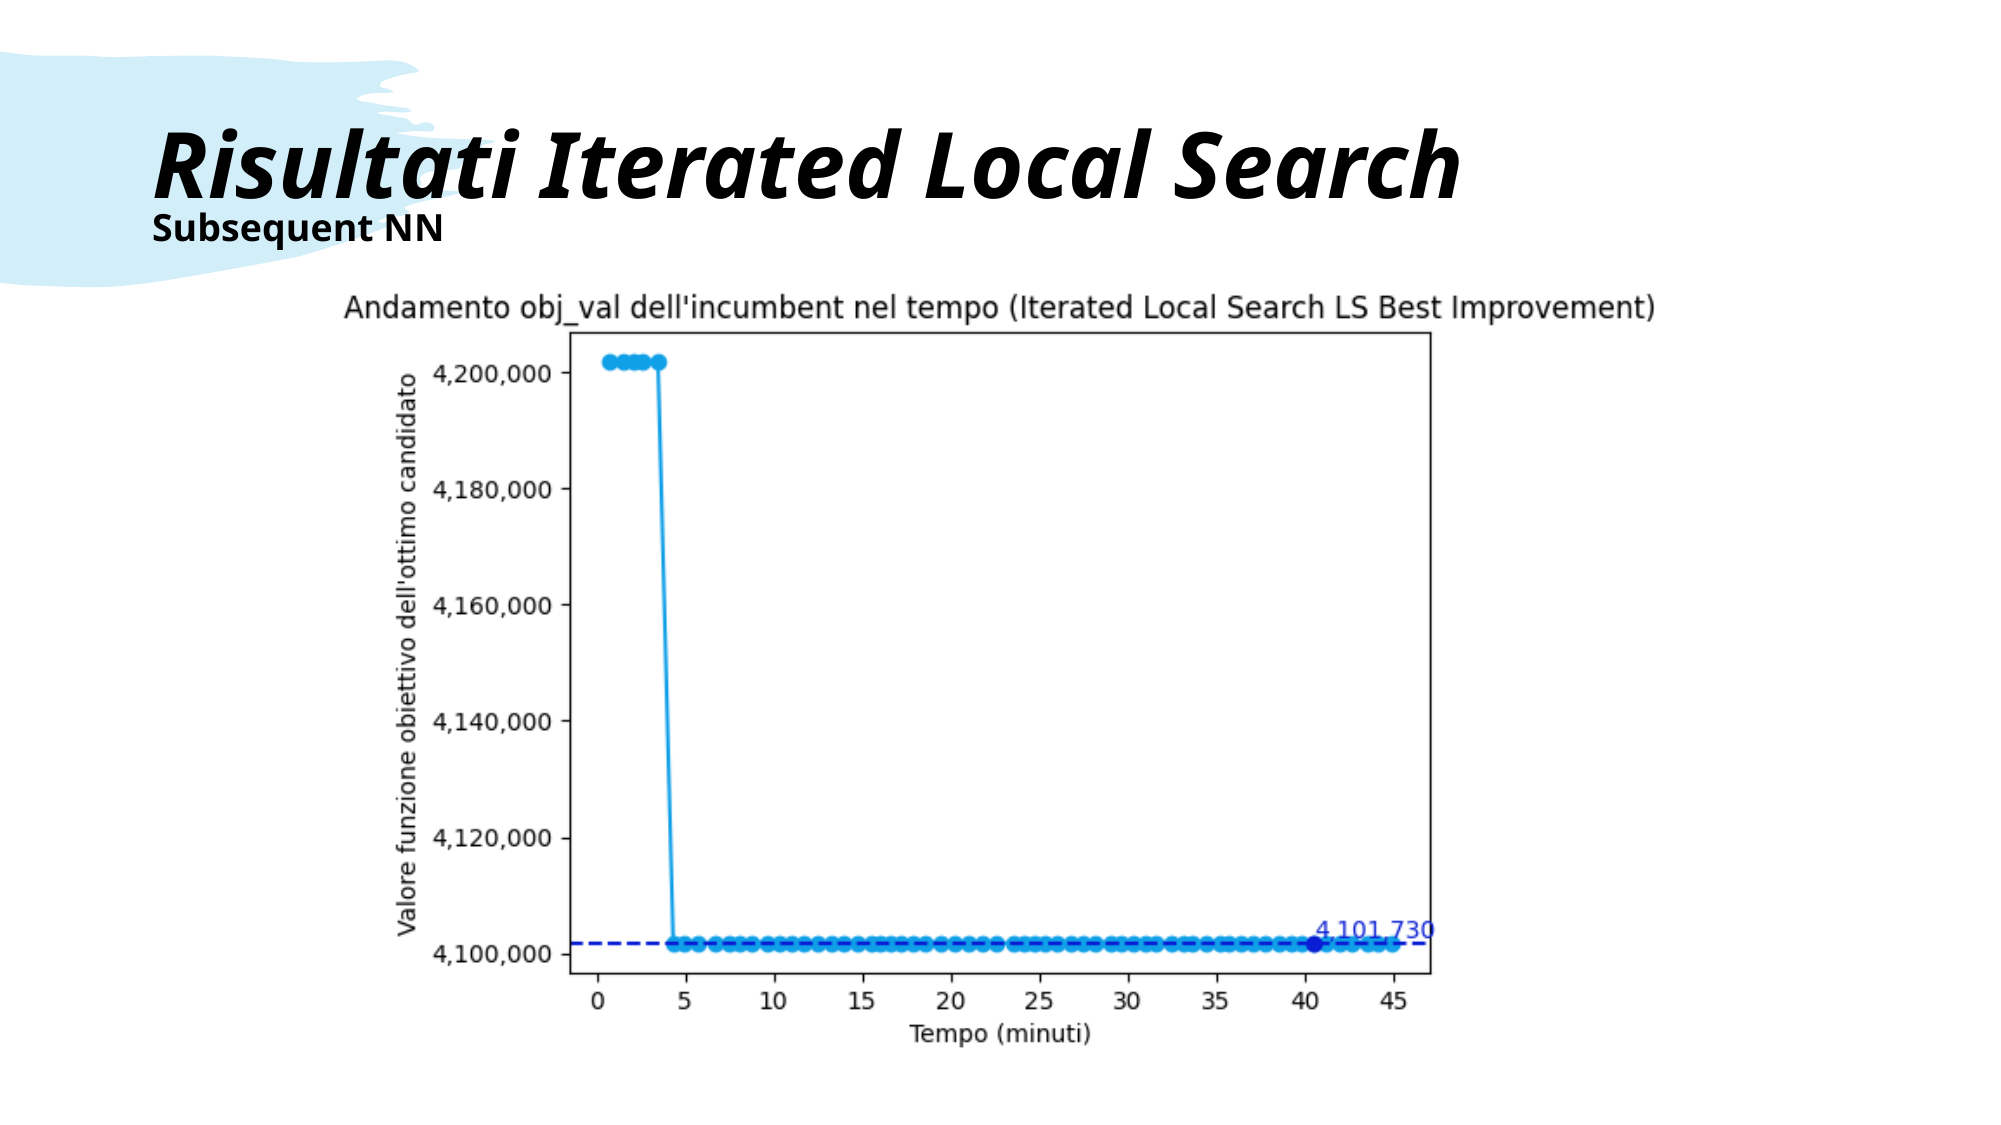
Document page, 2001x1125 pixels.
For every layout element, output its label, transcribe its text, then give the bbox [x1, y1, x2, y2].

title Risultati Iterated Local Search [137, 59, 1863, 278]
text_box Subsequent NN [137, 196, 509, 257]
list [327, 277, 1673, 1066]
